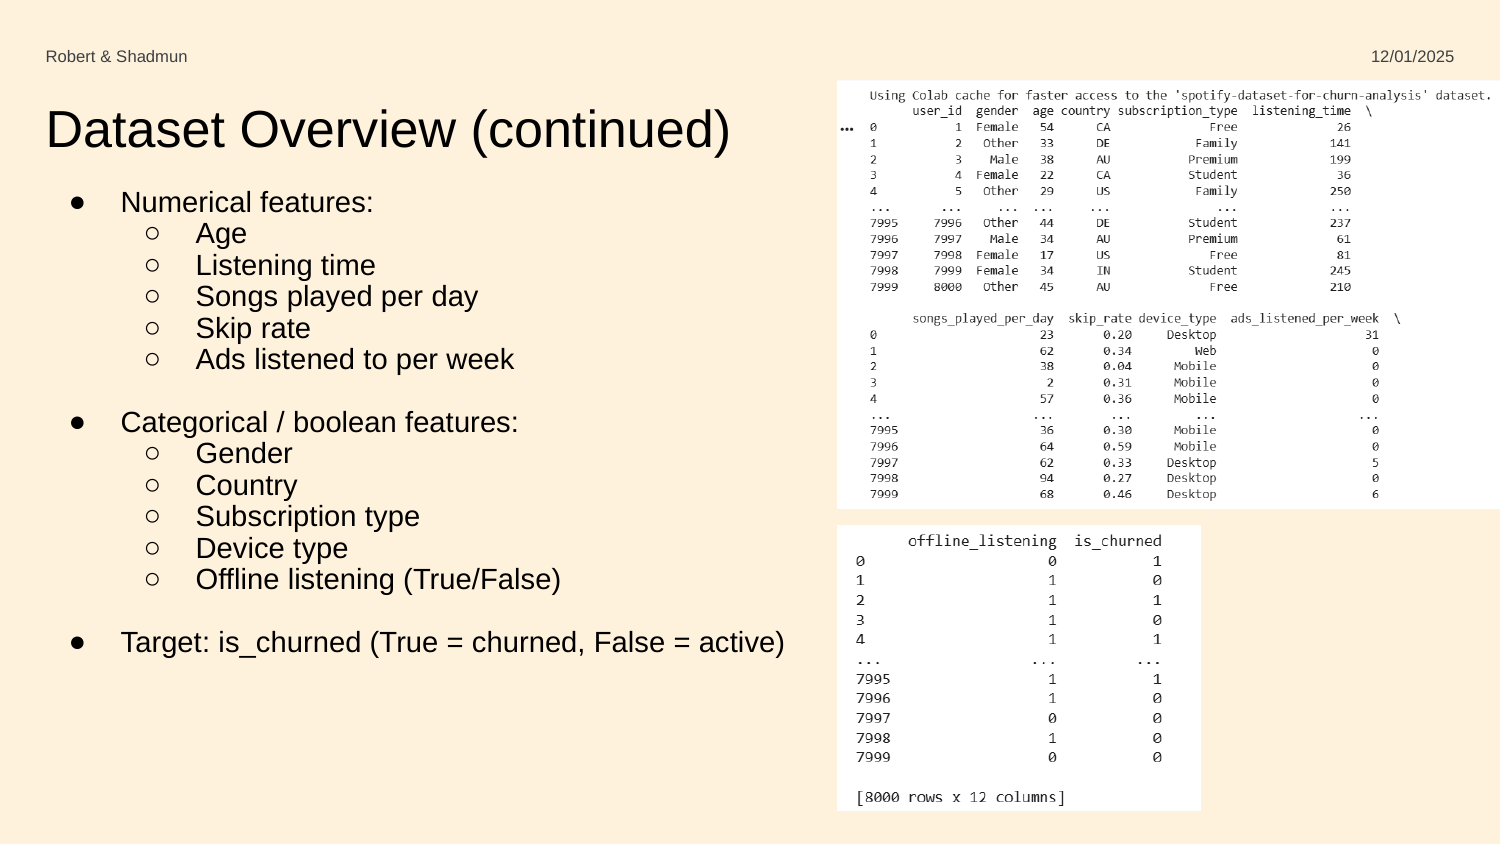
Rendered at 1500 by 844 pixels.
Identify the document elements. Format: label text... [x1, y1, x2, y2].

picture [837, 524, 1201, 811]
title Numerical features: Age Listening time Songs played per day Skip rate Ads listened to per week Categorical / boolean features: Gender Country Subscription type Device type Offline listening (True/False) Target: is_churned (True = churned, False = active) [45, 172, 820, 780]
picture [837, 80, 1500, 509]
subtitle Robert & Shadmun [45, 45, 313, 69]
title Dataset Overview (continued) [45, 80, 750, 166]
subtitle 12/01/2025 [1187, 45, 1455, 69]
